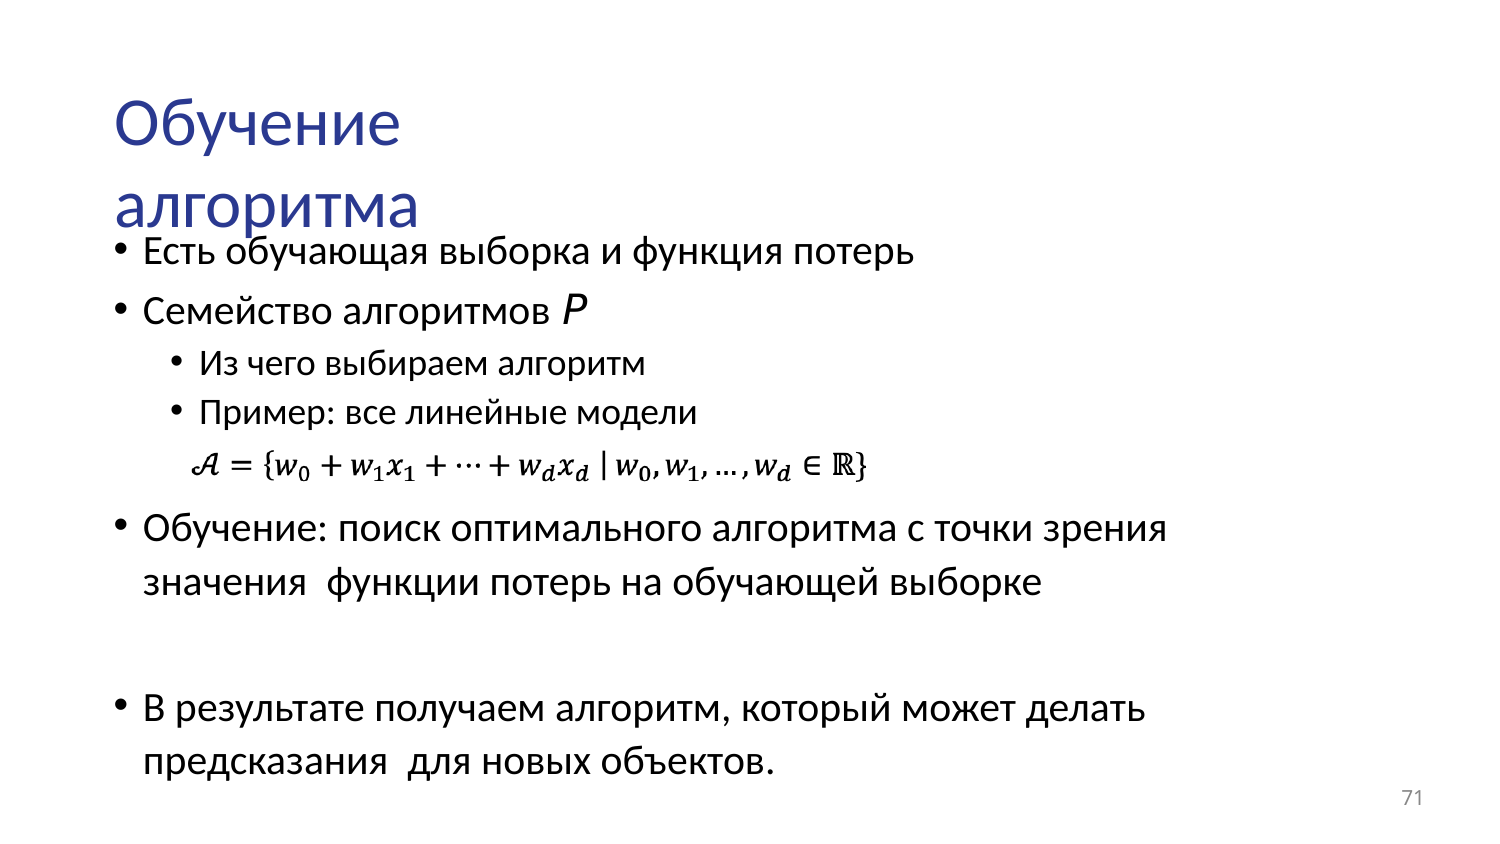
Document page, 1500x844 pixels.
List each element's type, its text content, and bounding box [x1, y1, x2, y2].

text_box Есть обучающая выборка и функция потерь Семейство алгоритмов 𝘗 Из чего выбираем алгоритм Пример: все линейные модели Обучение: поиск оптимального алгоритма с точки зрения значения функции потерь на обучающей выборке В результате получаем алгоритм, который может делать предсказания для новых объектов. [109, 210, 1370, 783]
picture [188, 440, 890, 501]
slide_number ‹#› [1080, 784, 1425, 844]
title Обучение алгоритма [112, 75, 719, 210]
